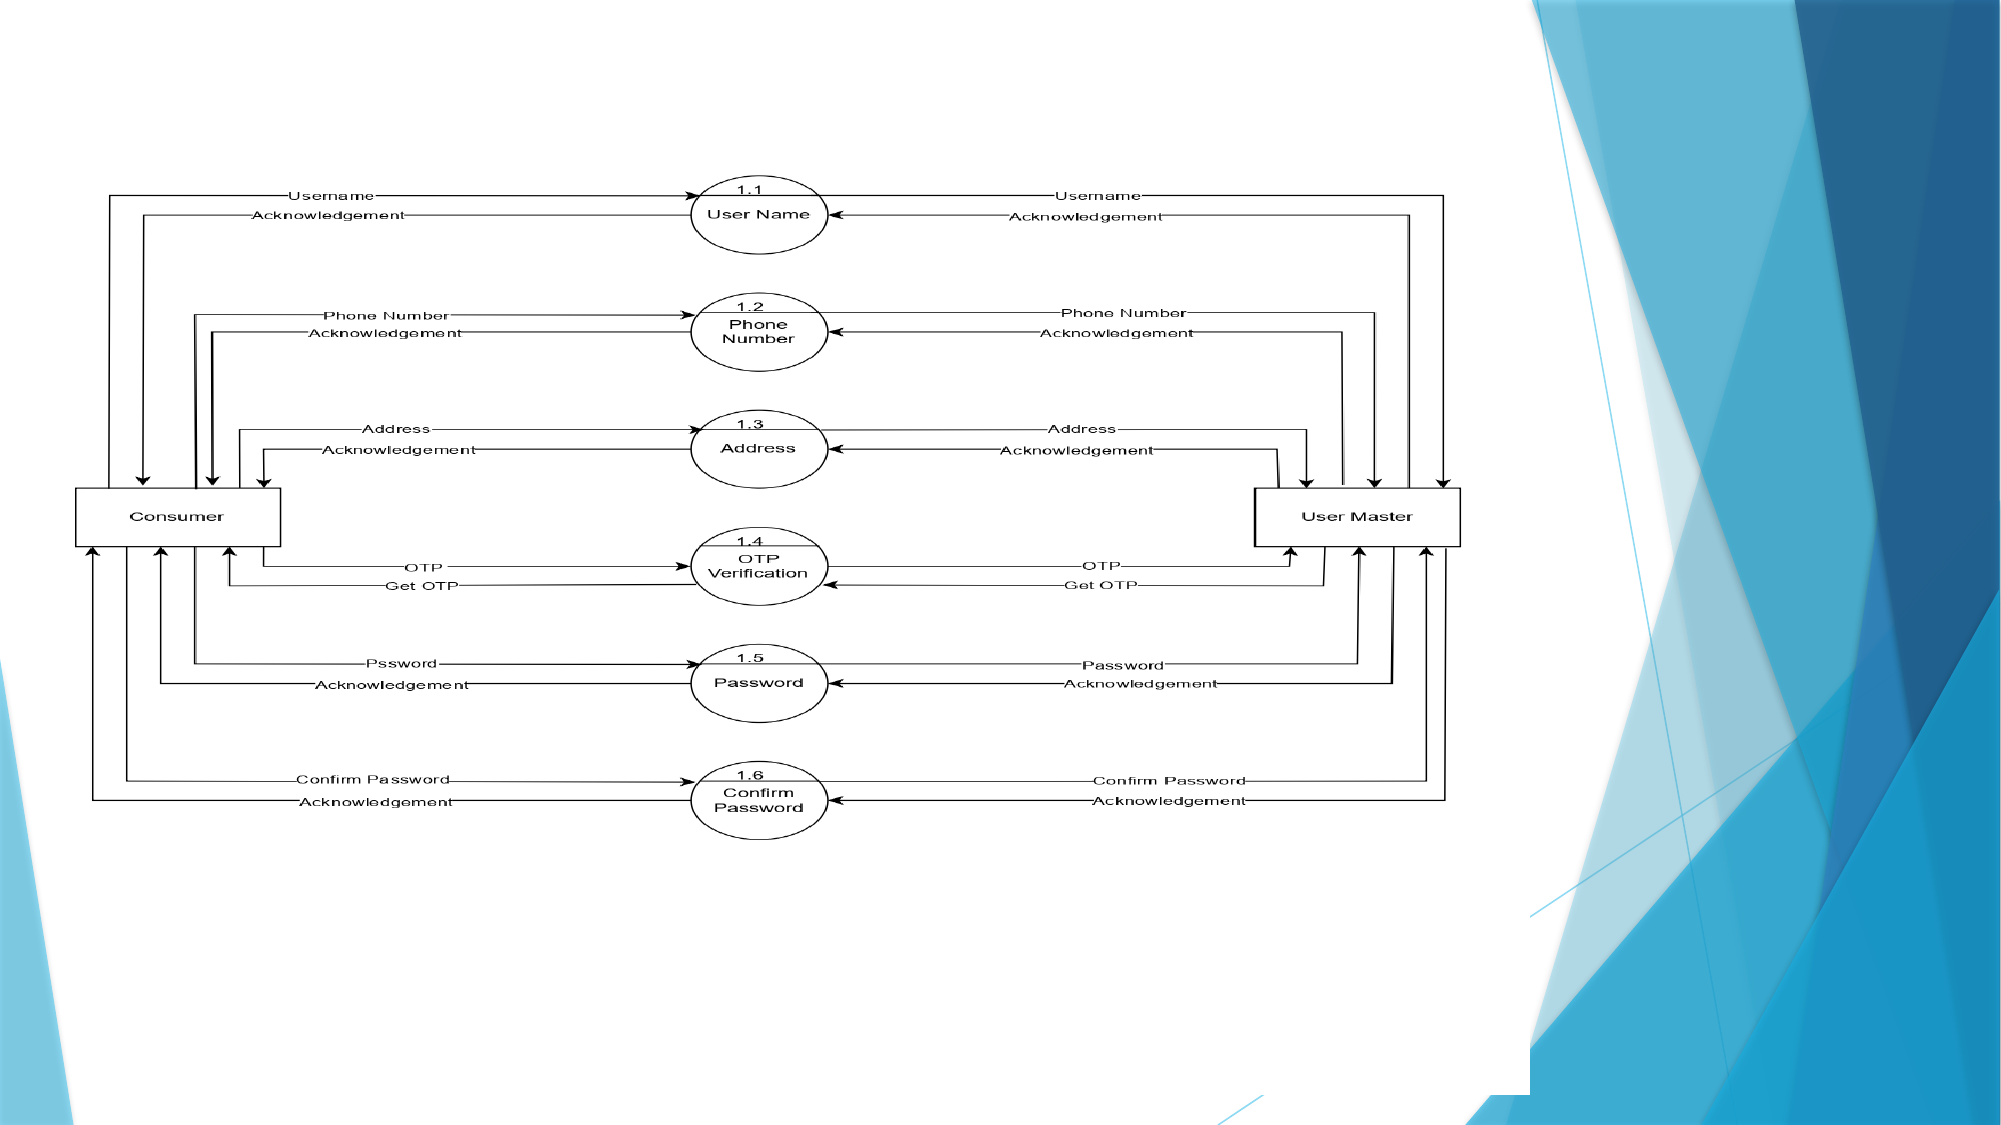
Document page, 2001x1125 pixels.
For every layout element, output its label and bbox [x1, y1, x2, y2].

list [74, 18, 1531, 1096]
